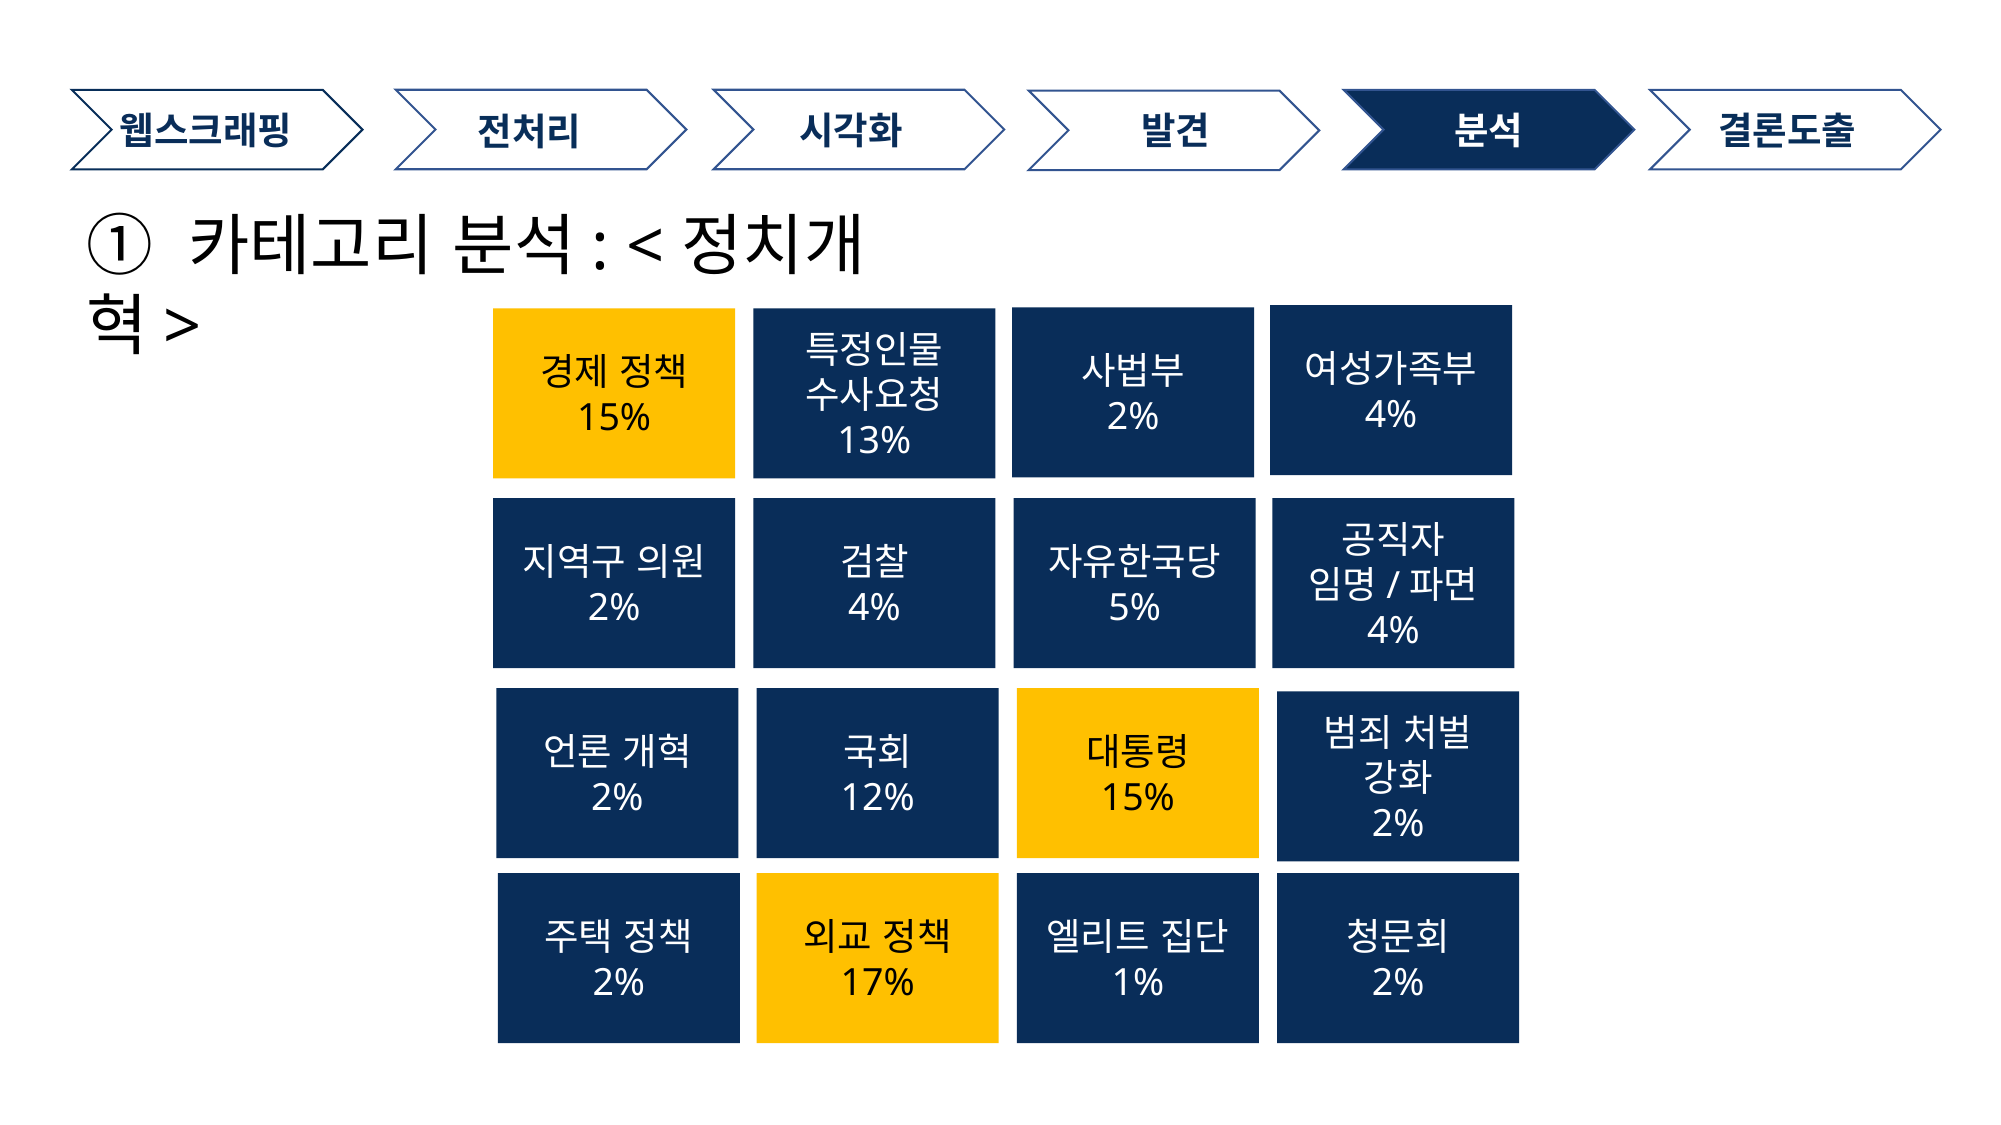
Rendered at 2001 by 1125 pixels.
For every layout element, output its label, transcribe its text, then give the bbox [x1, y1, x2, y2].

text_box 분석 [1343, 99, 1635, 160]
text_box [1647, 88, 1943, 171]
text_box 발견 [1126, 100, 1246, 160]
text_box 웹스크래핑 [105, 99, 330, 160]
text_box 전처리 [463, 100, 612, 161]
text_box [1026, 89, 1321, 172]
text_box [393, 88, 688, 171]
text_box ① 카테고리 분석: <정치개혁> [71, 195, 959, 371]
text_box 결론도출 [1703, 99, 1887, 160]
text_box [1341, 88, 1606, 99]
text_box [711, 88, 1006, 171]
text_box [1341, 160, 1606, 171]
text_box 시각화 [784, 99, 934, 159]
text_box [69, 88, 364, 171]
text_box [493, 305, 1520, 1044]
